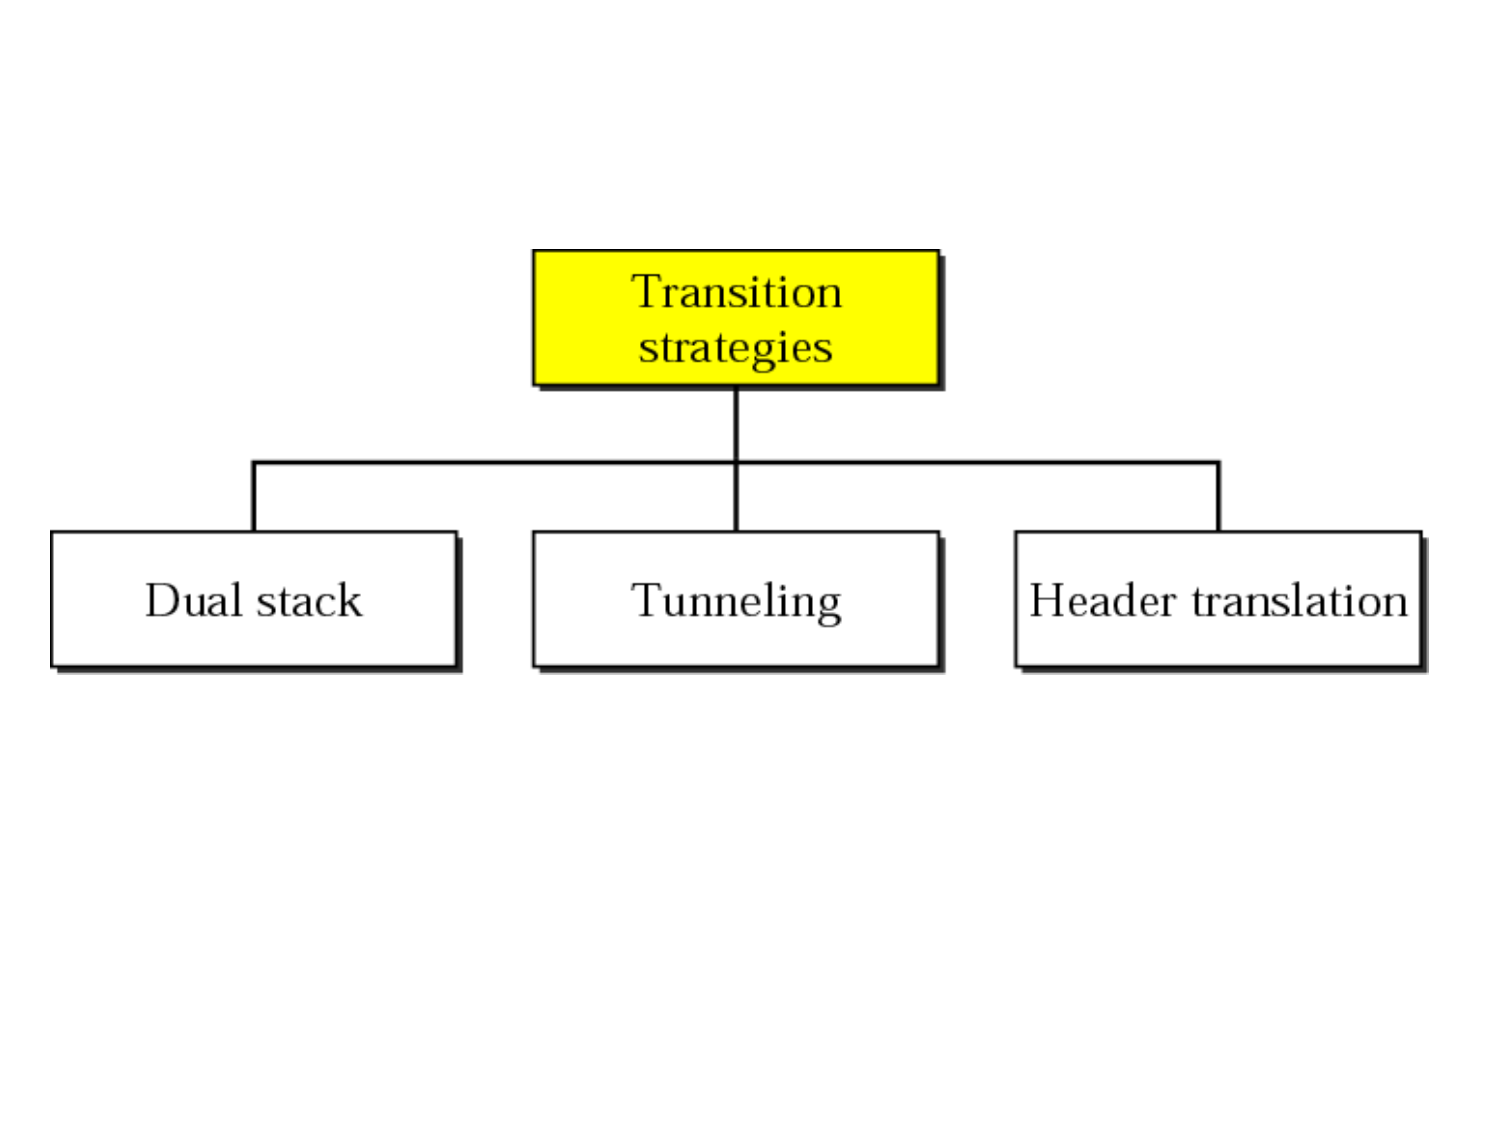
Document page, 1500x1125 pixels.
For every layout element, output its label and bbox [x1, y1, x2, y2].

picture [49, 249, 1429, 675]
